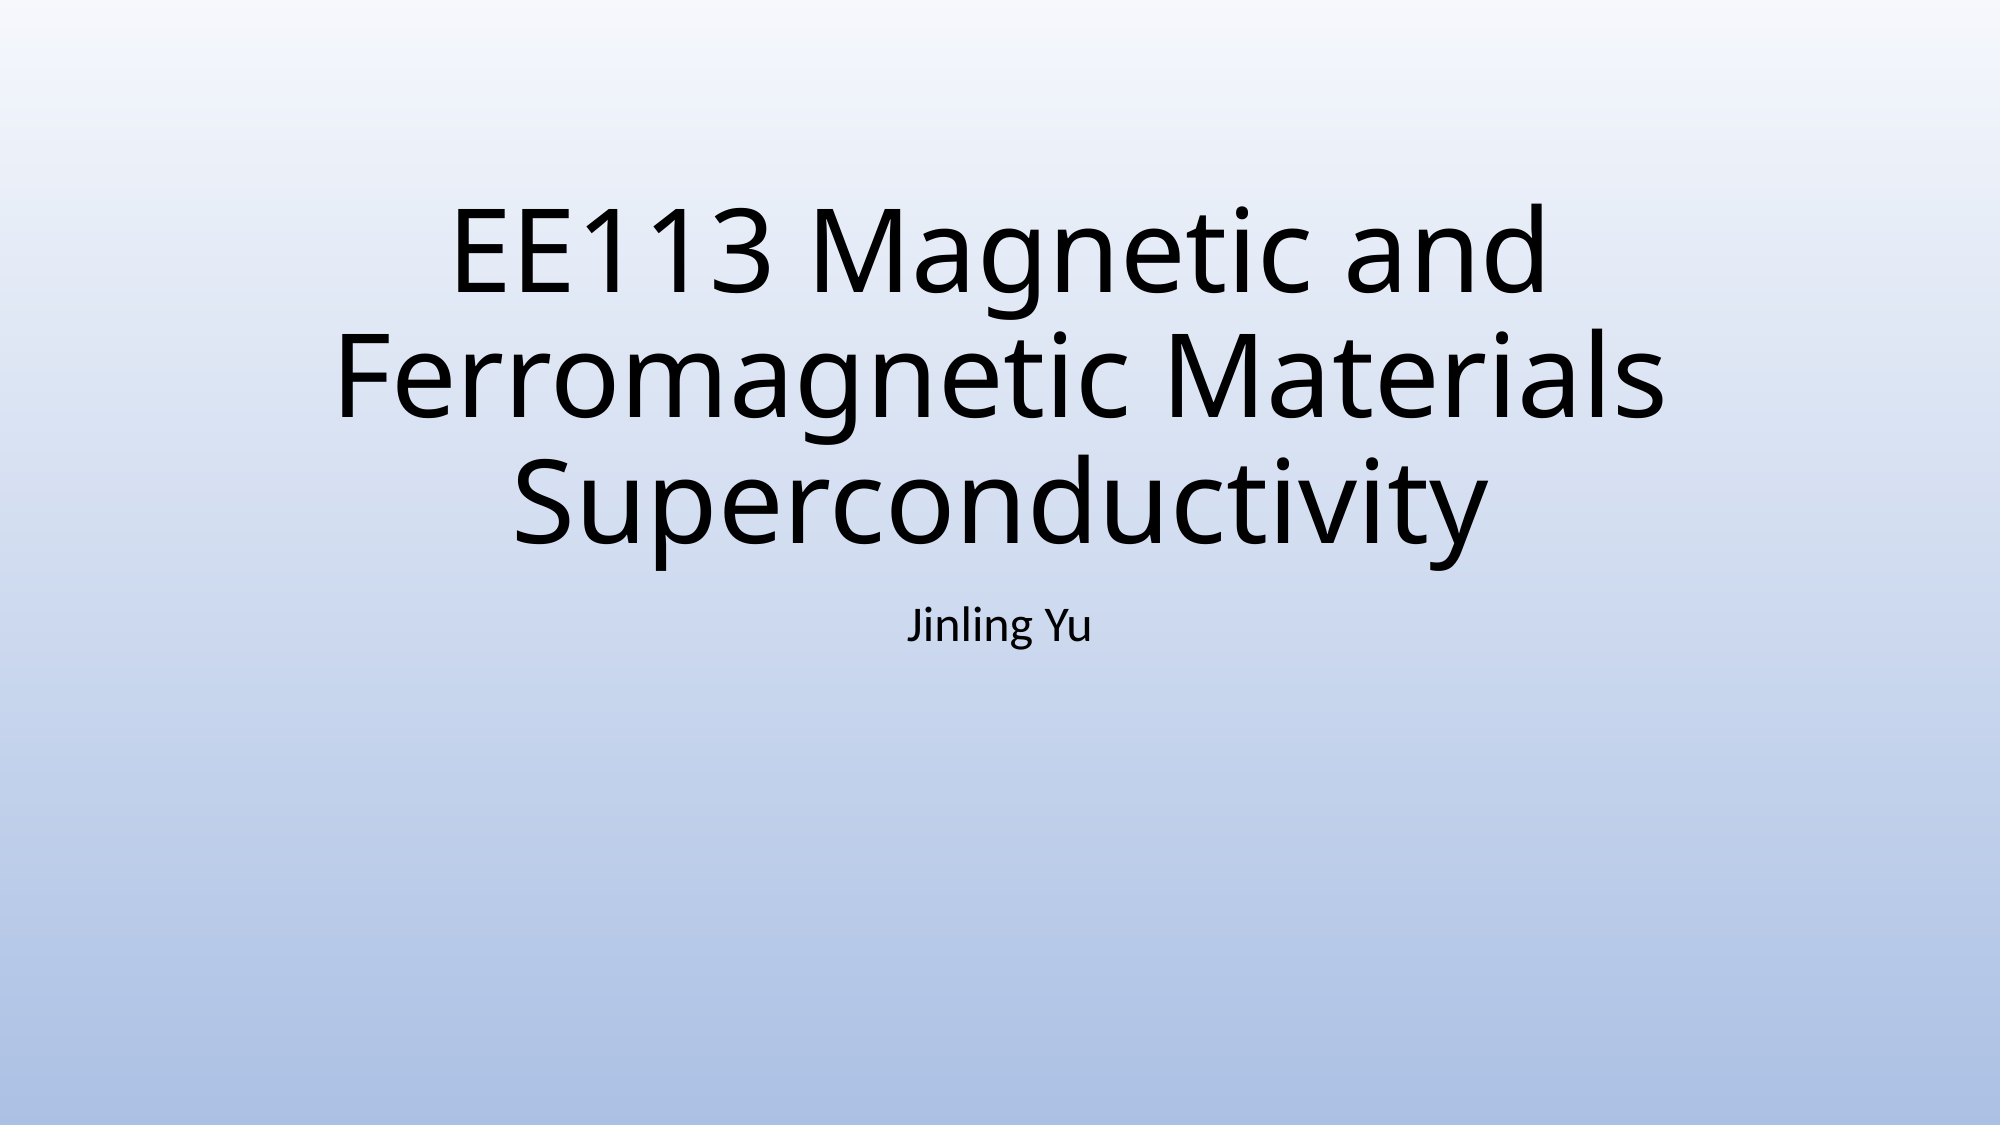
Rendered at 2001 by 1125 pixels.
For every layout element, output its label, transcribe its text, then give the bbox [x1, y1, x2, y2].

title EE113 Magnetic and Ferromagnetic Materials Superconductivity [249, 184, 1750, 576]
subtitle Jinling Yu [249, 590, 1750, 863]
